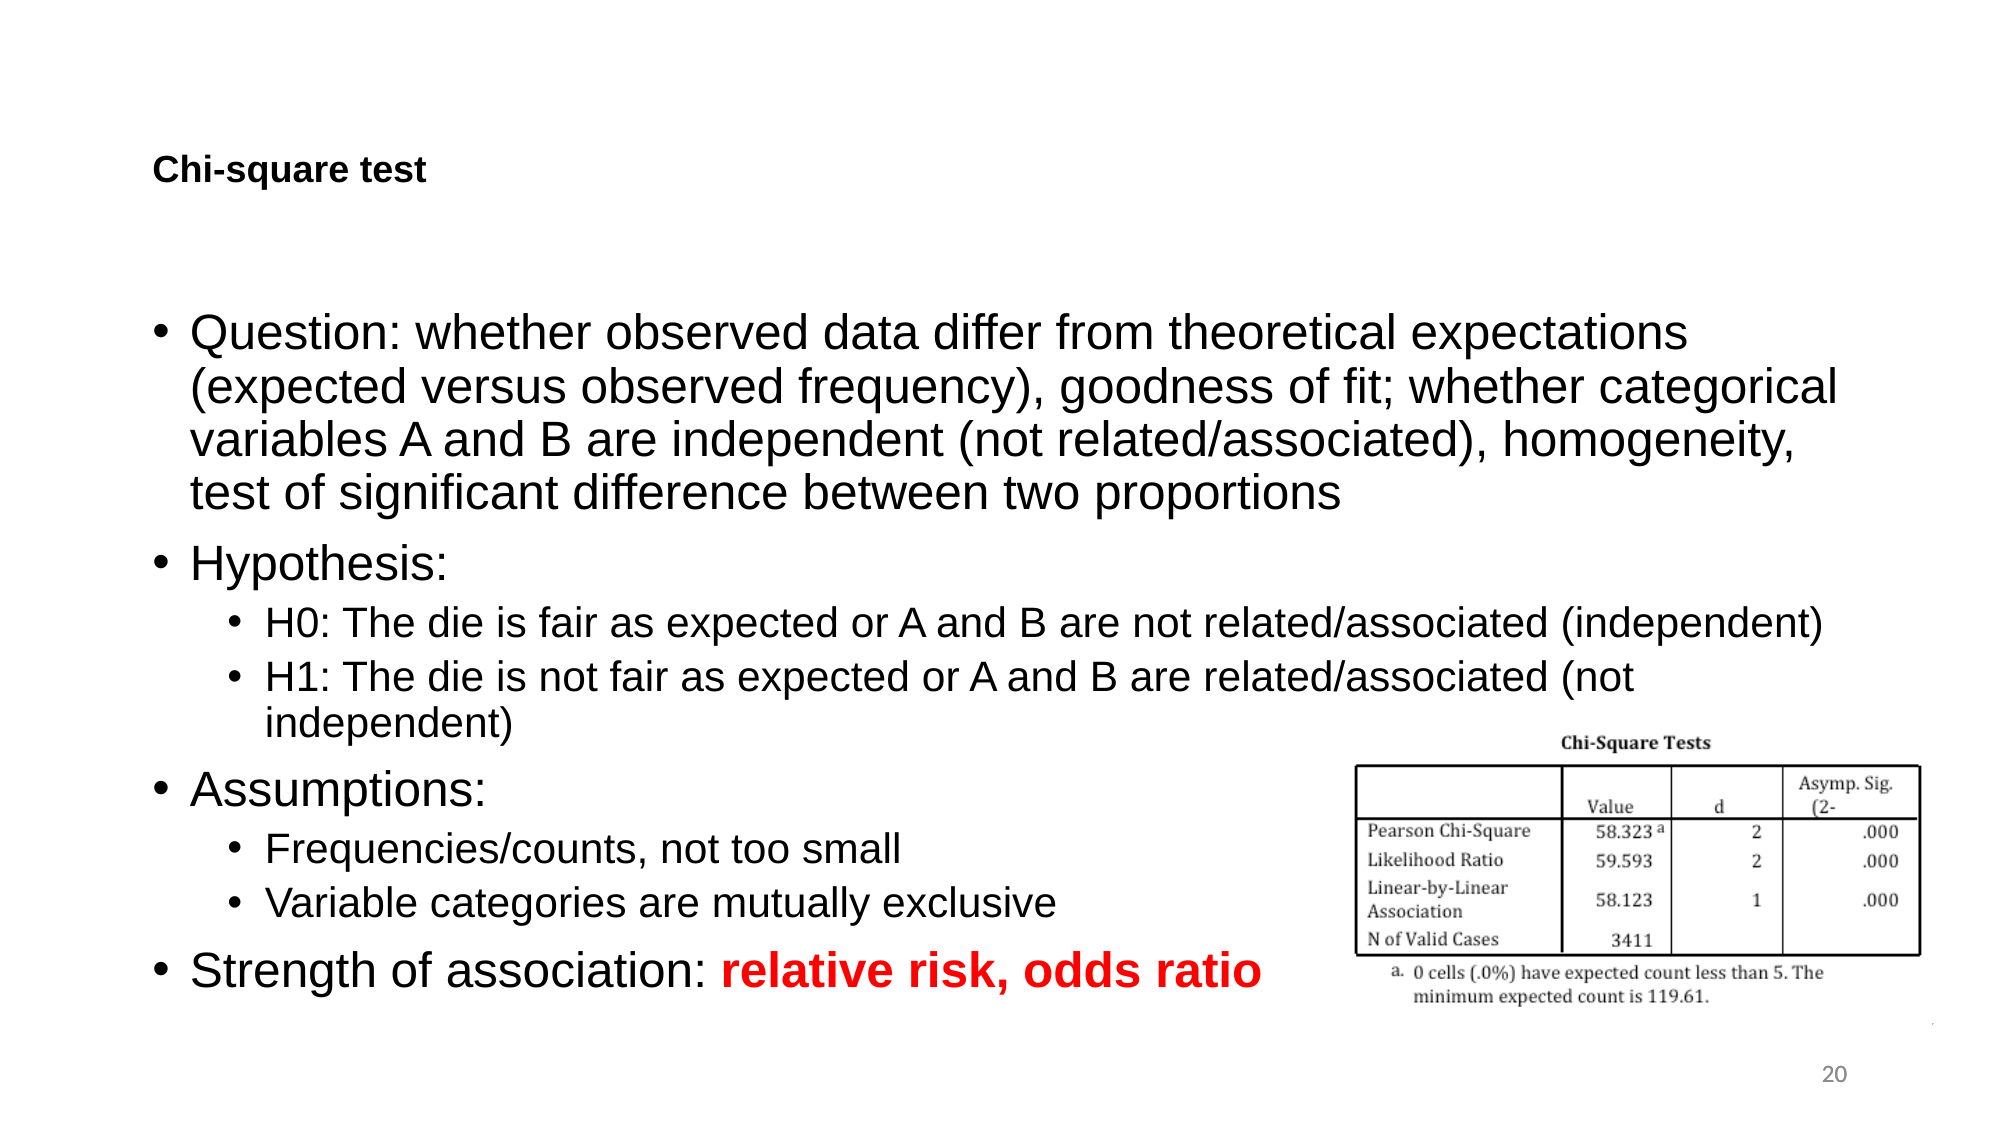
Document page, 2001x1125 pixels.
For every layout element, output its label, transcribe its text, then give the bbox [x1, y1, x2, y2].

list Question: whether observed data differ from theoretical expectations (expected versus observed frequency), goodness of fit; whether categorical variables A and B are independent (not related/associated), homogeneity, test of significant difference between two proportions Hypothesis: H0: The die is fair as expected or A and B are not related/associated (independent) H1: The die is not fair as expected or A and B are related/associated (not independent) Assumptions: Frequencies/counts, not too small Variable categories are mutually exclusive Strength of association: relative risk, odds ratio [1381, 299, 1863, 713]
text_box 20 [1412, 1042, 1863, 1103]
title Chi-square test [137, 59, 1863, 278]
picture [1341, 713, 1934, 1025]
text_box [58, 274, 1375, 1060]
